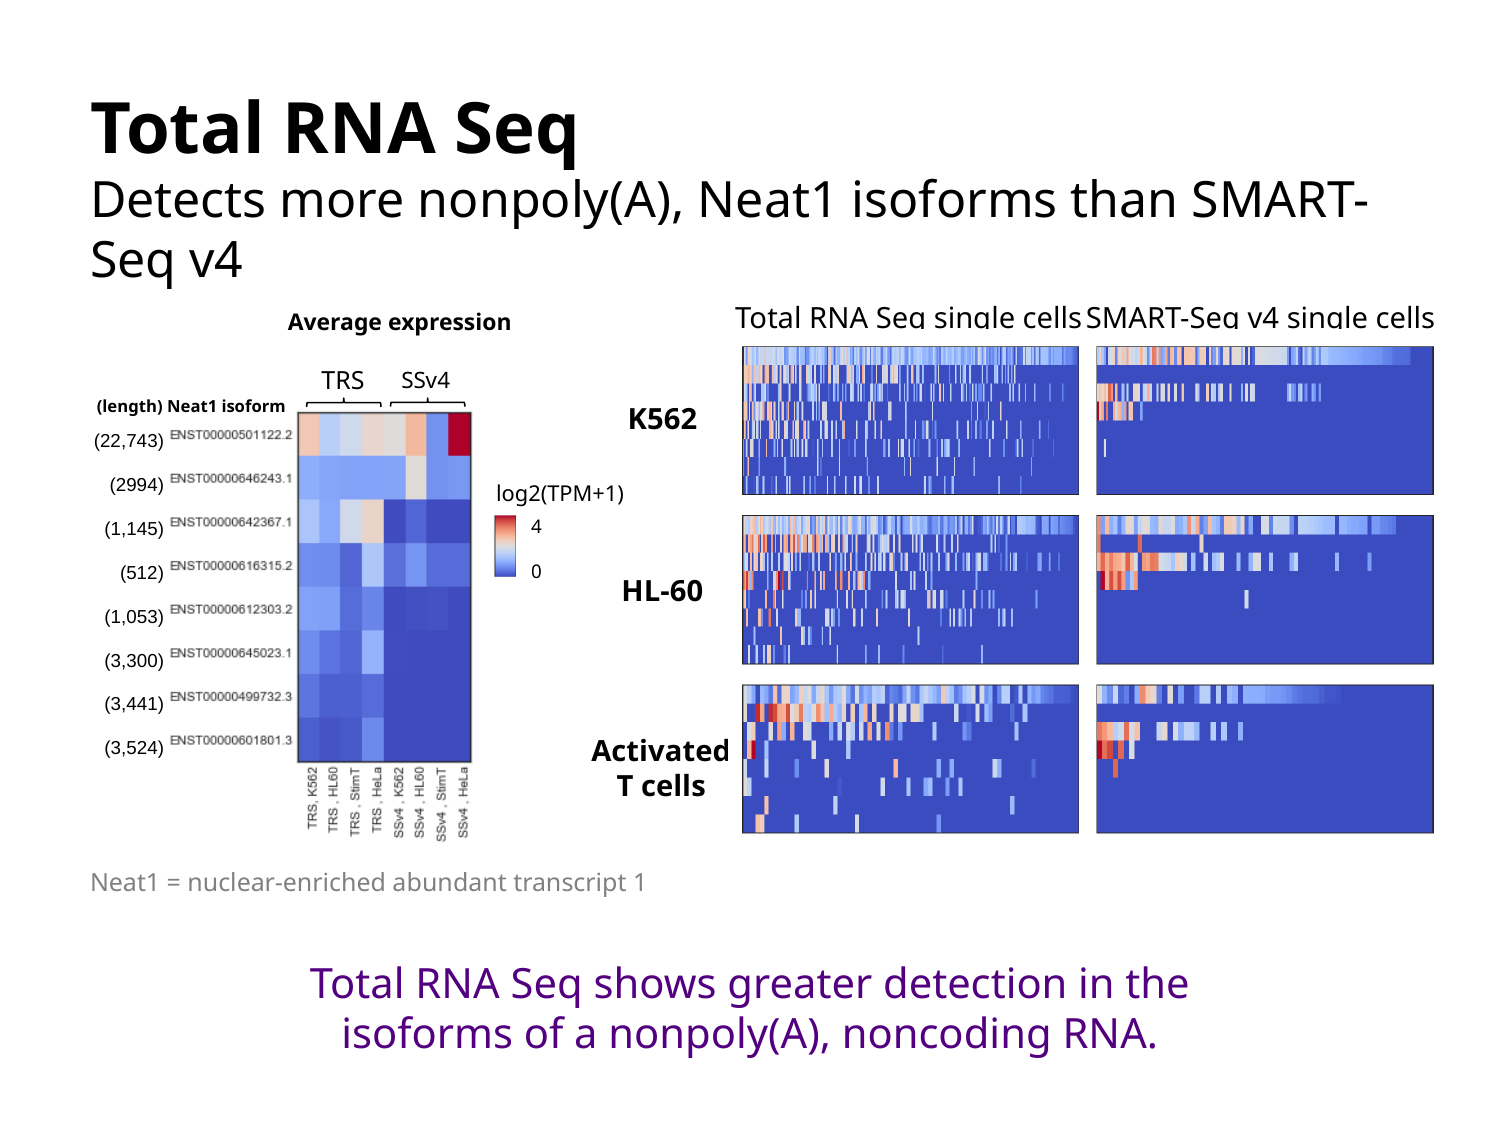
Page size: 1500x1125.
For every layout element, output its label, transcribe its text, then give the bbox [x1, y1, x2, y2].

picture [165, 402, 478, 850]
text_box SSv4 [384, 358, 467, 402]
text_box Total RNA Seq shows greater detection in the isoforms of a nonpoly(A), noncoding RNA. [257, 949, 1243, 1064]
text_box TRS [301, 357, 385, 402]
text_box Neat1 = nuclear-enriched abundant transcript 1 [74, 859, 753, 920]
text_box [390, 397, 465, 402]
text_box Average expression [266, 300, 534, 343]
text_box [481, 472, 575, 601]
title Total RNA Seq Detects more nonpoly(A), Neat1 isoforms than SMART-Seq v4 [75, 75, 1425, 225]
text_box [575, 291, 1454, 850]
text_box [306, 397, 381, 402]
text_box (22,743) (2994) (1,145) (512) (1,053) (3,300) (3,441) (3,524) [69, 421, 165, 768]
text_box (length) Neat1 isoform [81, 387, 302, 437]
